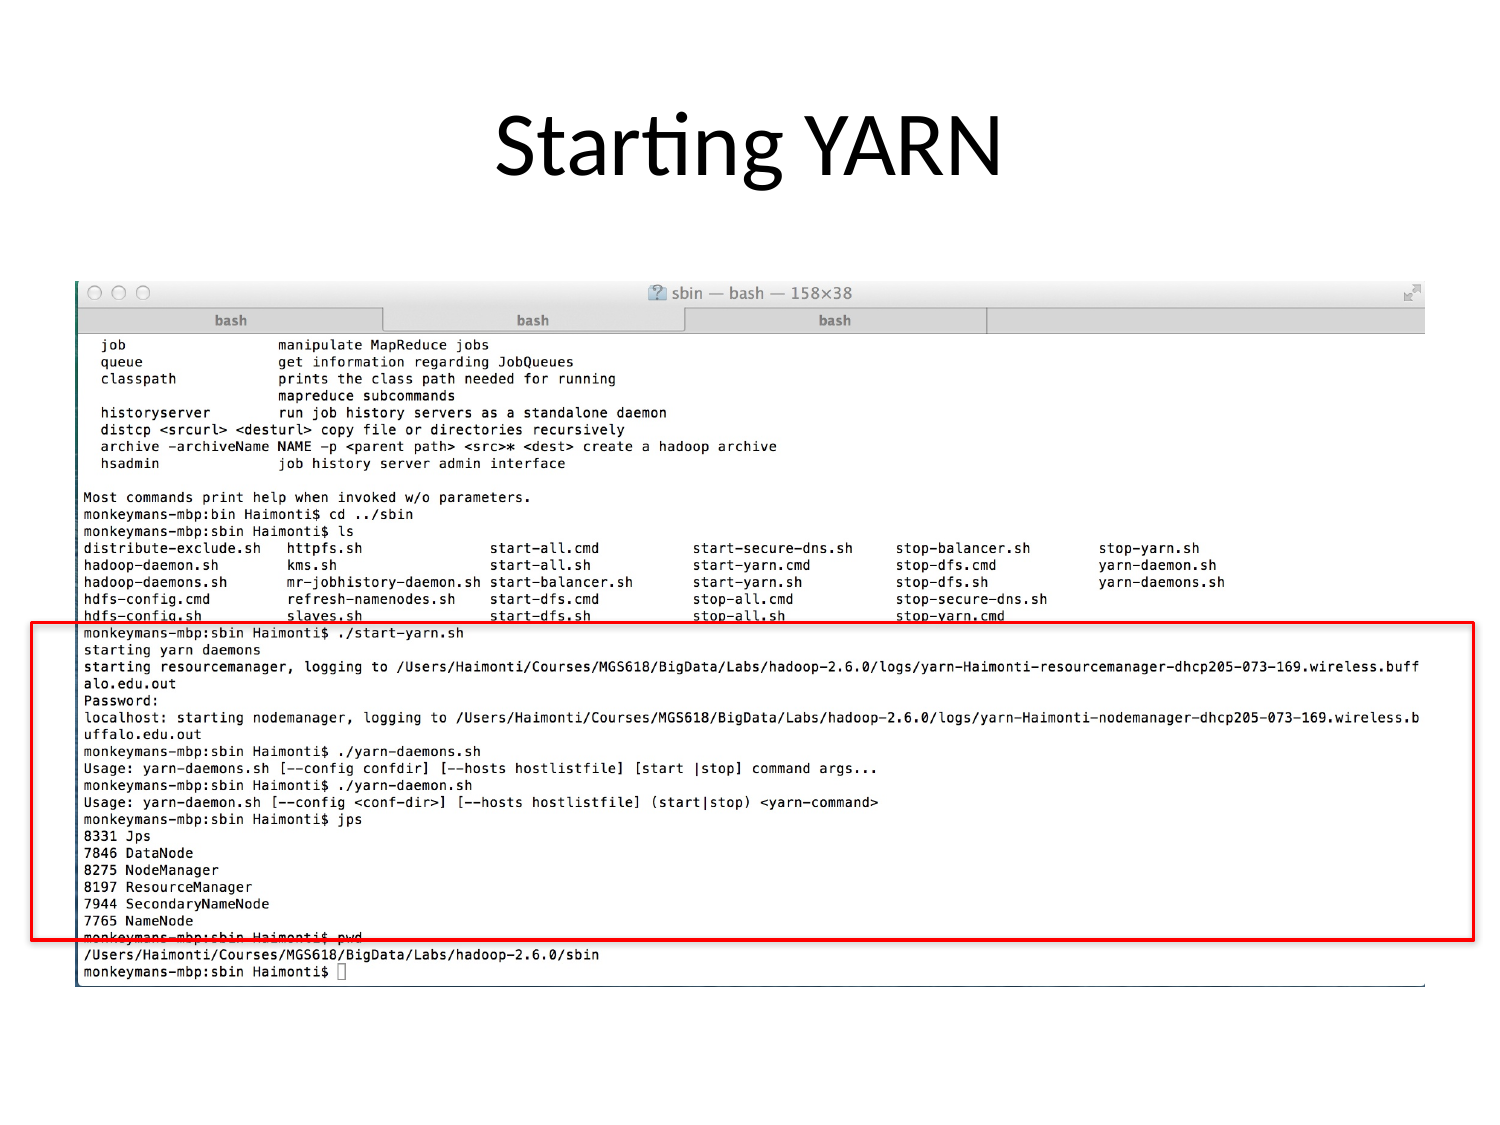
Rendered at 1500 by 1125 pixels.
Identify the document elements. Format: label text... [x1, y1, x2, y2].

title Starting YARN [75, 45, 1425, 233]
text_box [30, 622, 69, 941]
text_box [1429, 622, 1475, 941]
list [74, 262, 1426, 1006]
